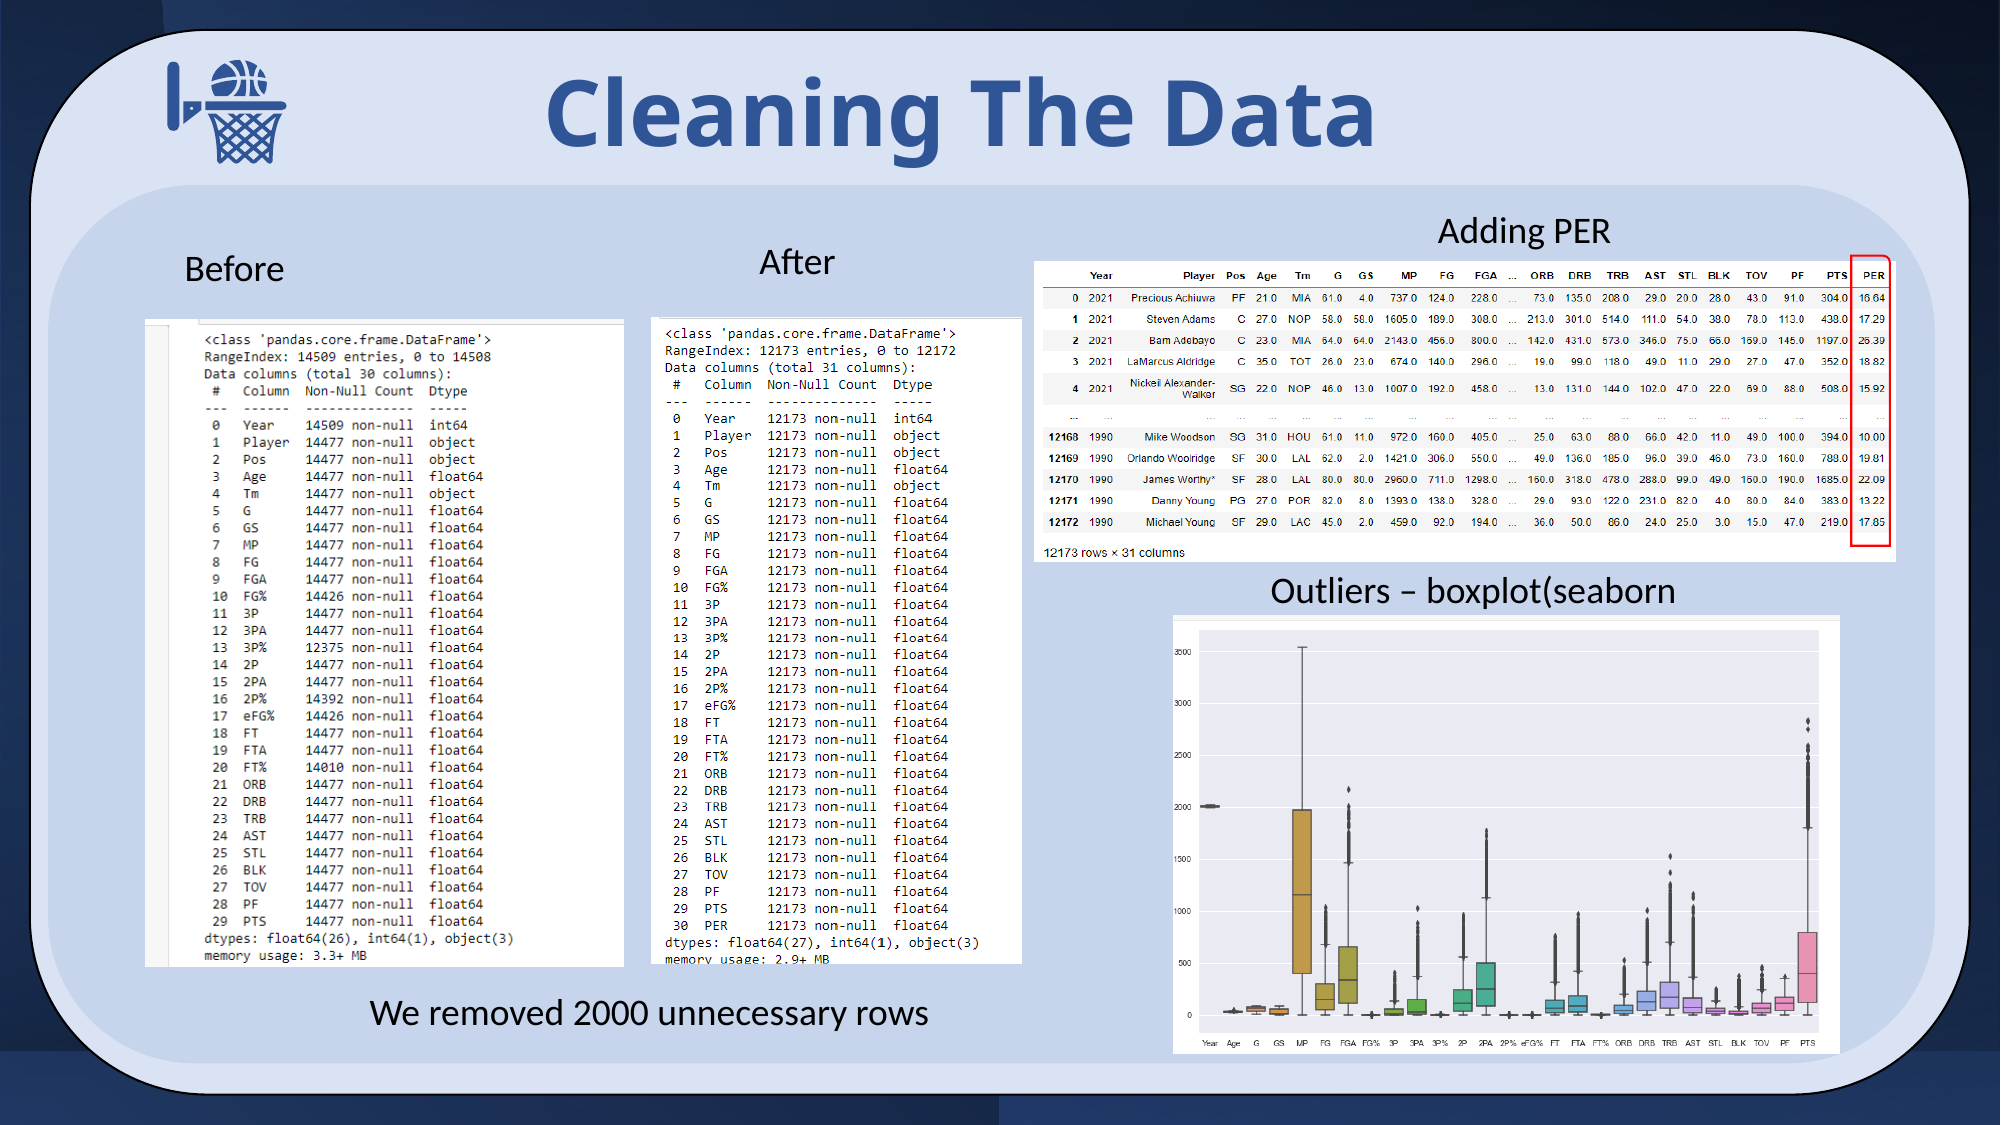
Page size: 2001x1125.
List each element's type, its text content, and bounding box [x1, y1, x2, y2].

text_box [167, 59, 287, 164]
text_box [0, 0, 1999, 1125]
text_box We removed 2000 unnecessary rows [354, 980, 984, 1040]
text_box [1850, 254, 1891, 261]
picture [1033, 261, 1896, 562]
text_box Before [169, 236, 355, 297]
picture [651, 317, 1022, 964]
picture [145, 319, 624, 967]
text_box Outliers – boxplot(seaborn library)ss [1255, 562, 1834, 615]
picture [1173, 615, 1840, 1054]
text_box Adding PER [1423, 199, 1772, 259]
text_box [28, 28, 1971, 1096]
text_box Cleaning The Data [325, 60, 1598, 174]
text_box [48, 184, 1935, 1064]
text_box After [744, 229, 930, 290]
text_box [160, 0, 1840, 34]
